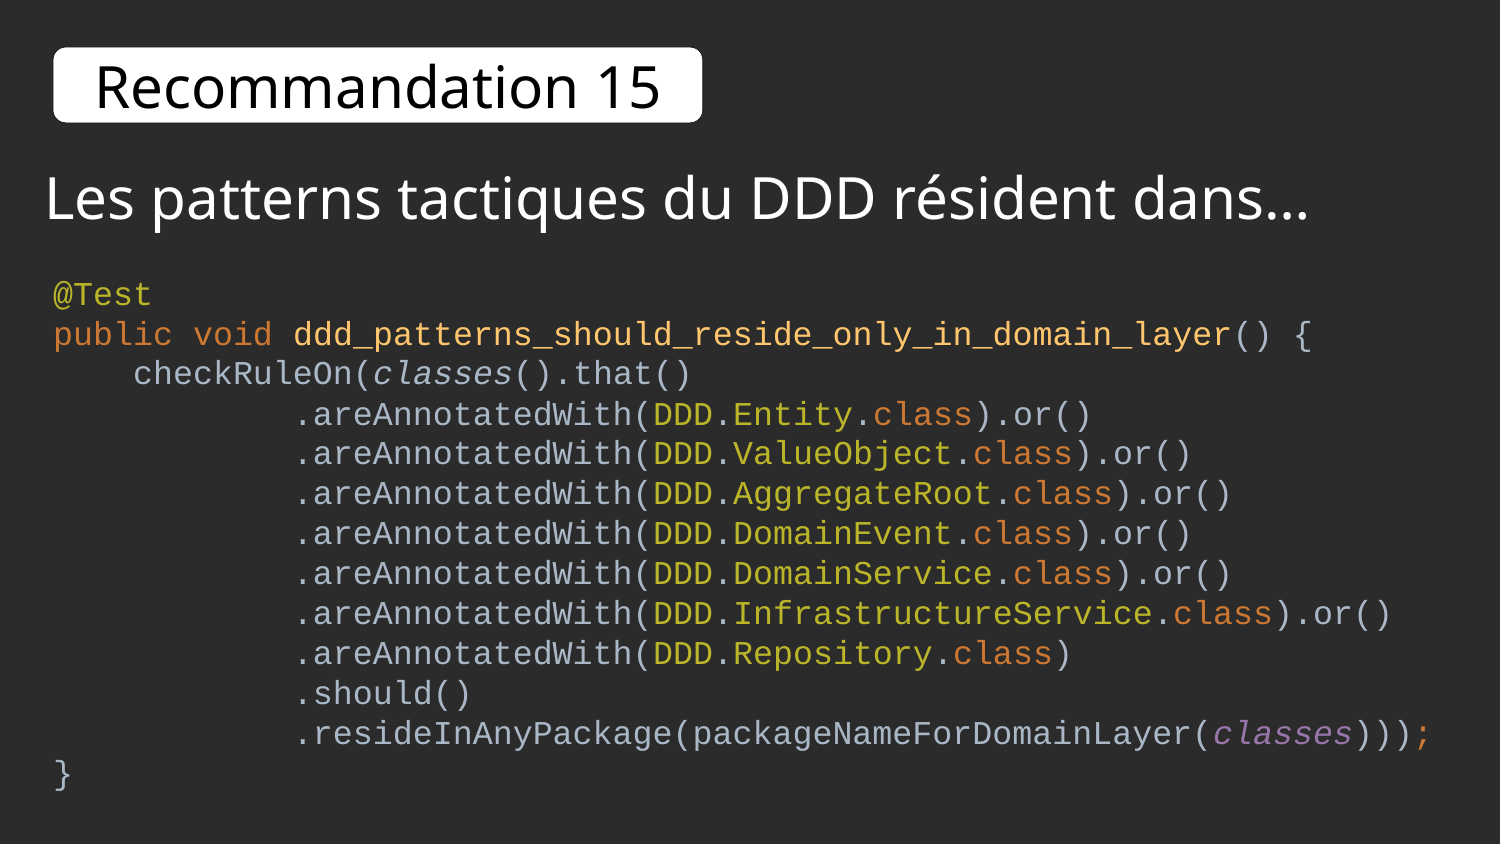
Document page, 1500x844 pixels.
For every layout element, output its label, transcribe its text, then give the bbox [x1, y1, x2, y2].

text_box Recommandation 15 [50, 44, 705, 125]
text_box Les patterns tactiques du DDD résident dans… [29, 154, 1404, 240]
text_box @Test public void ddd_patterns_should_reside_only_in_domain_layer() { checkRuleOn(classes().that() .areAnnotatedWith(DDD.Entity.class).or() .areAnnotatedWith(DDD.ValueObject.class).or() .areAnnotatedWith(DDD.AggregateRoot.class).or() .areAnnotatedWith(DDD.DomainEvent.class).or() .areAnnotatedWith(DDD.DomainService.class).or() .areAnnotatedWith(DDD.InfrastructureService.class).or() .areAnnotatedWith(DDD.Repository.class) .should() .resideInAnyPackage(packageNameForDomainLayer(classes))); } [38, 264, 1449, 799]
